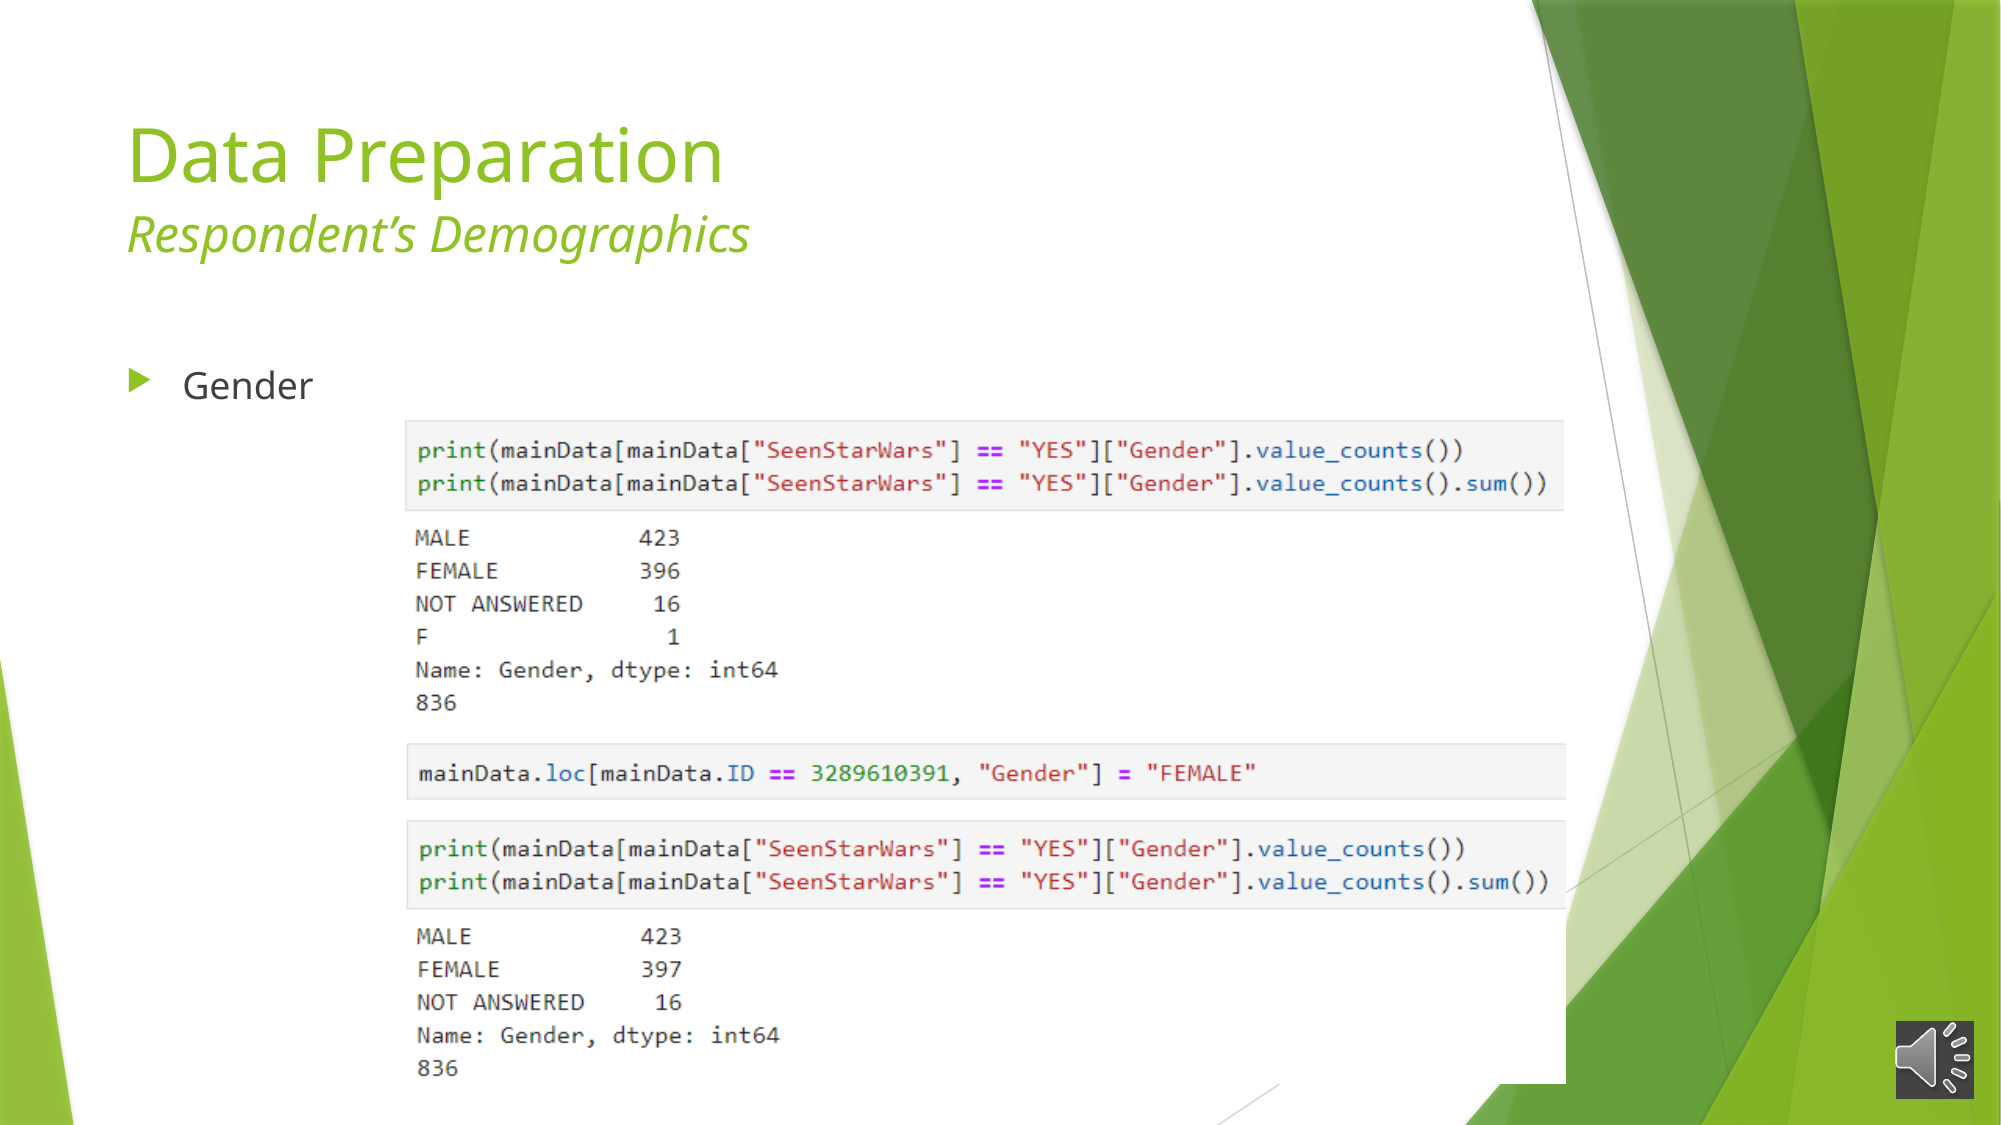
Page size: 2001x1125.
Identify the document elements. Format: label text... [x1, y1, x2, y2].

picture [396, 731, 1567, 1084]
title Data Preparation [111, 99, 1522, 195]
text_box Respondent’s Demographics [111, 195, 1522, 317]
list Gender [111, 354, 1522, 992]
picture [396, 411, 1565, 717]
picture [1894, 1019, 1976, 1101]
